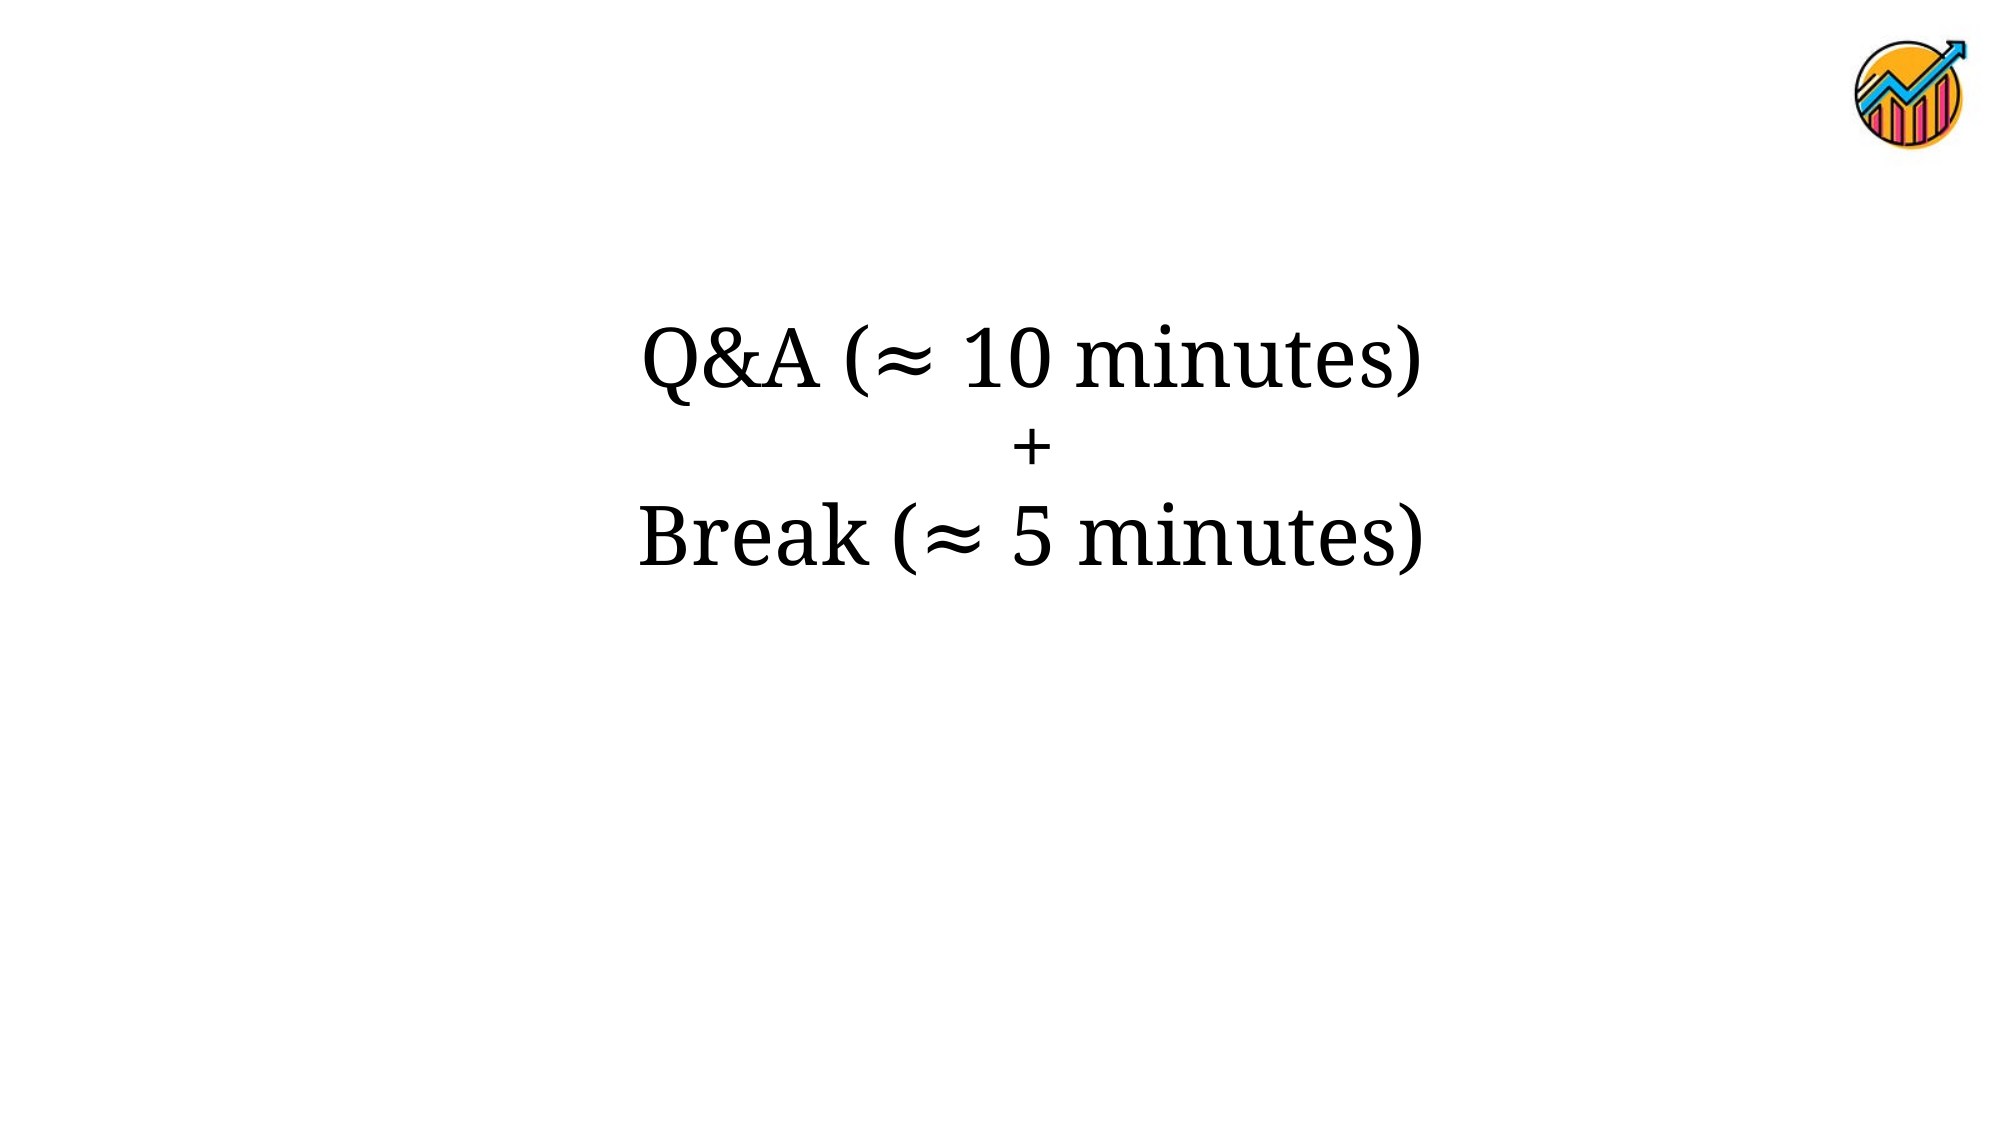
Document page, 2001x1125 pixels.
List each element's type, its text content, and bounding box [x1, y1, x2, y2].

text_box Q&A (≈ 10 minutes) + Break (≈ 5 minutes) [490, 306, 1575, 692]
picture [1820, 5, 2000, 185]
